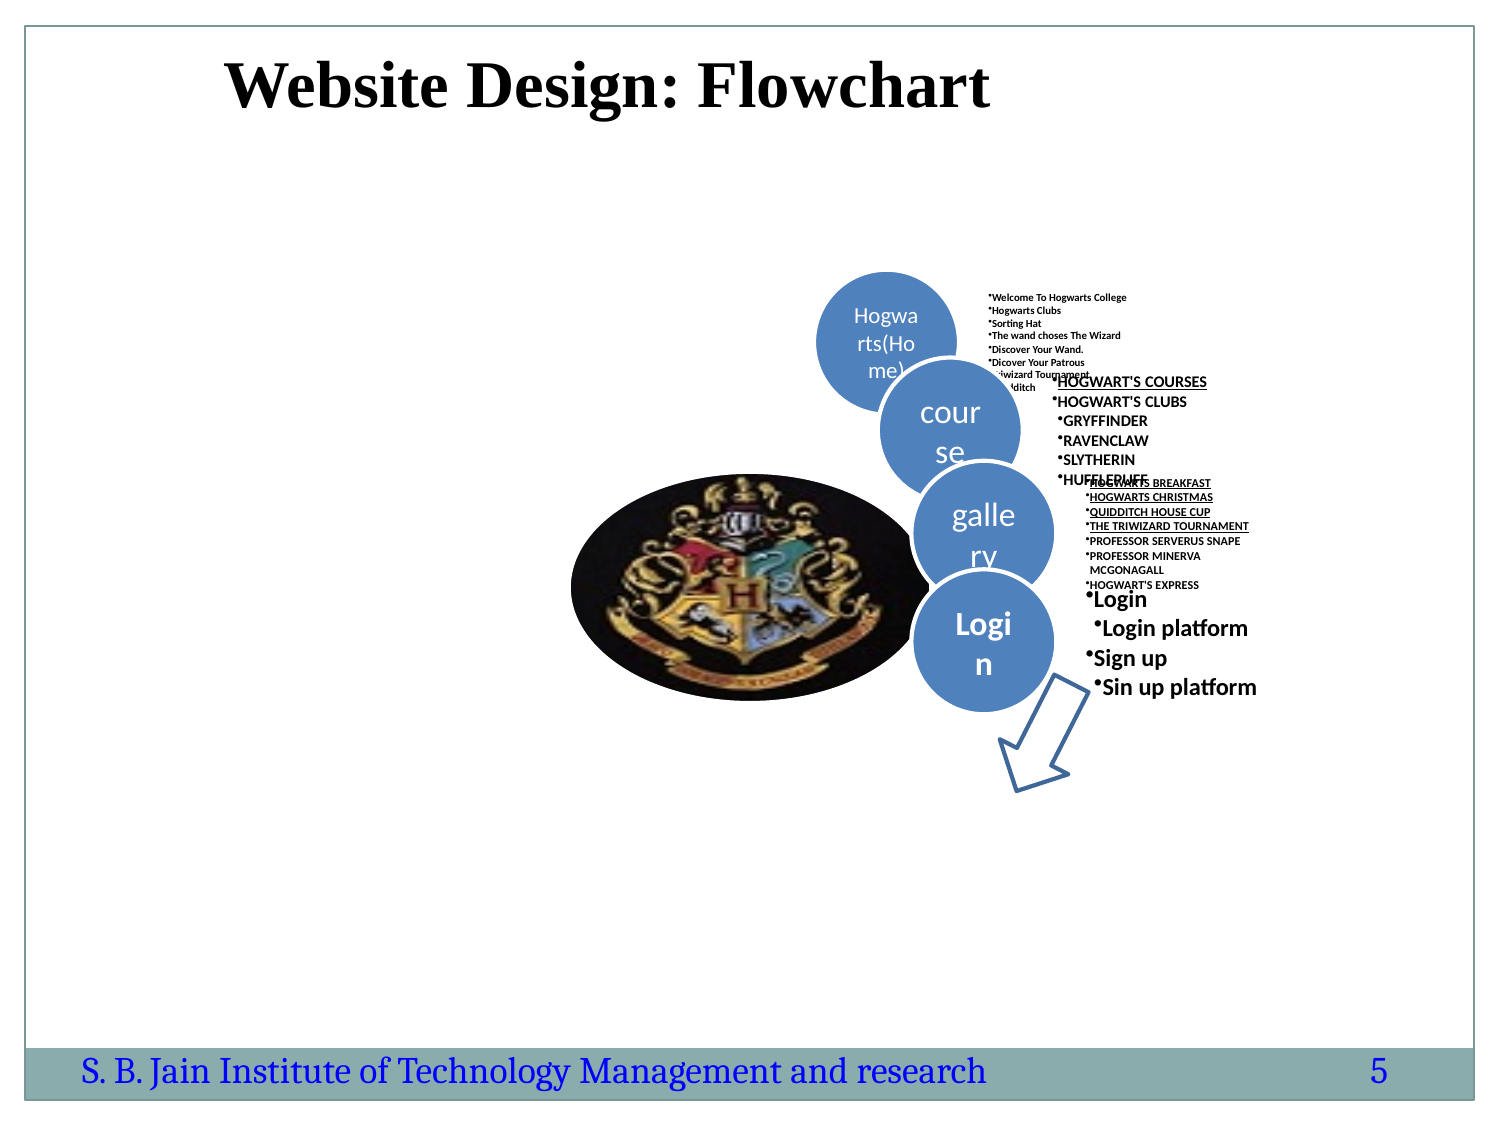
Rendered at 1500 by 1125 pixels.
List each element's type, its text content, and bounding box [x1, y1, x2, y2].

text_box S. B. Jain Institute of Technology Management and research [67, 1059, 1164, 1125]
text_box 5 [1355, 1059, 1452, 1125]
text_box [24, 124, 1476, 1051]
text_box Website Design: Flowchart [75, 37, 1425, 124]
